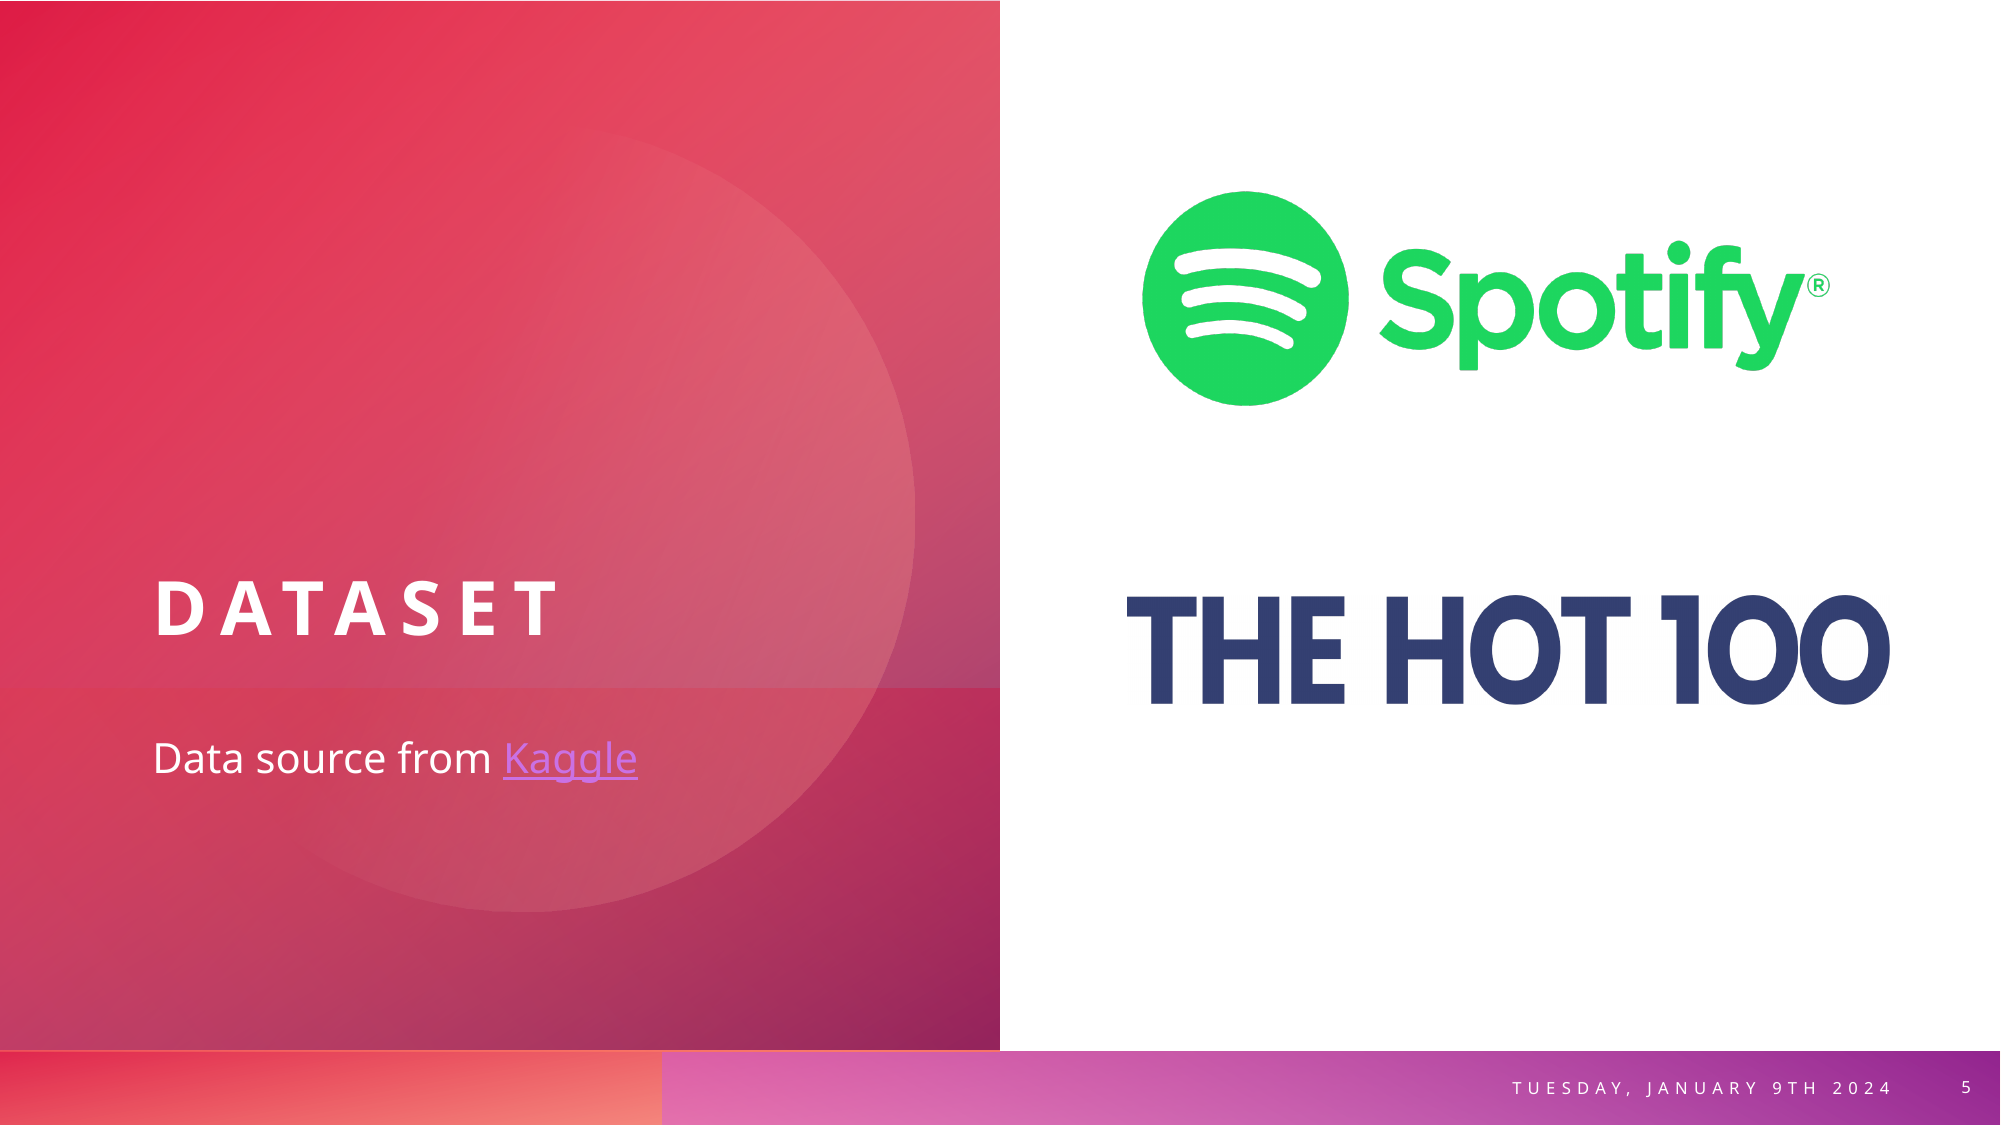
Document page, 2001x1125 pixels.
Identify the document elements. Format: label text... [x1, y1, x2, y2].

picture [1127, 595, 1890, 705]
slide_number 5 [1913, 1051, 1986, 1125]
picture [1142, 191, 1830, 406]
title Dataset [152, 161, 892, 651]
subtitle Data source from Kaggle [152, 720, 892, 983]
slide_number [1297, 1051, 1905, 1125]
